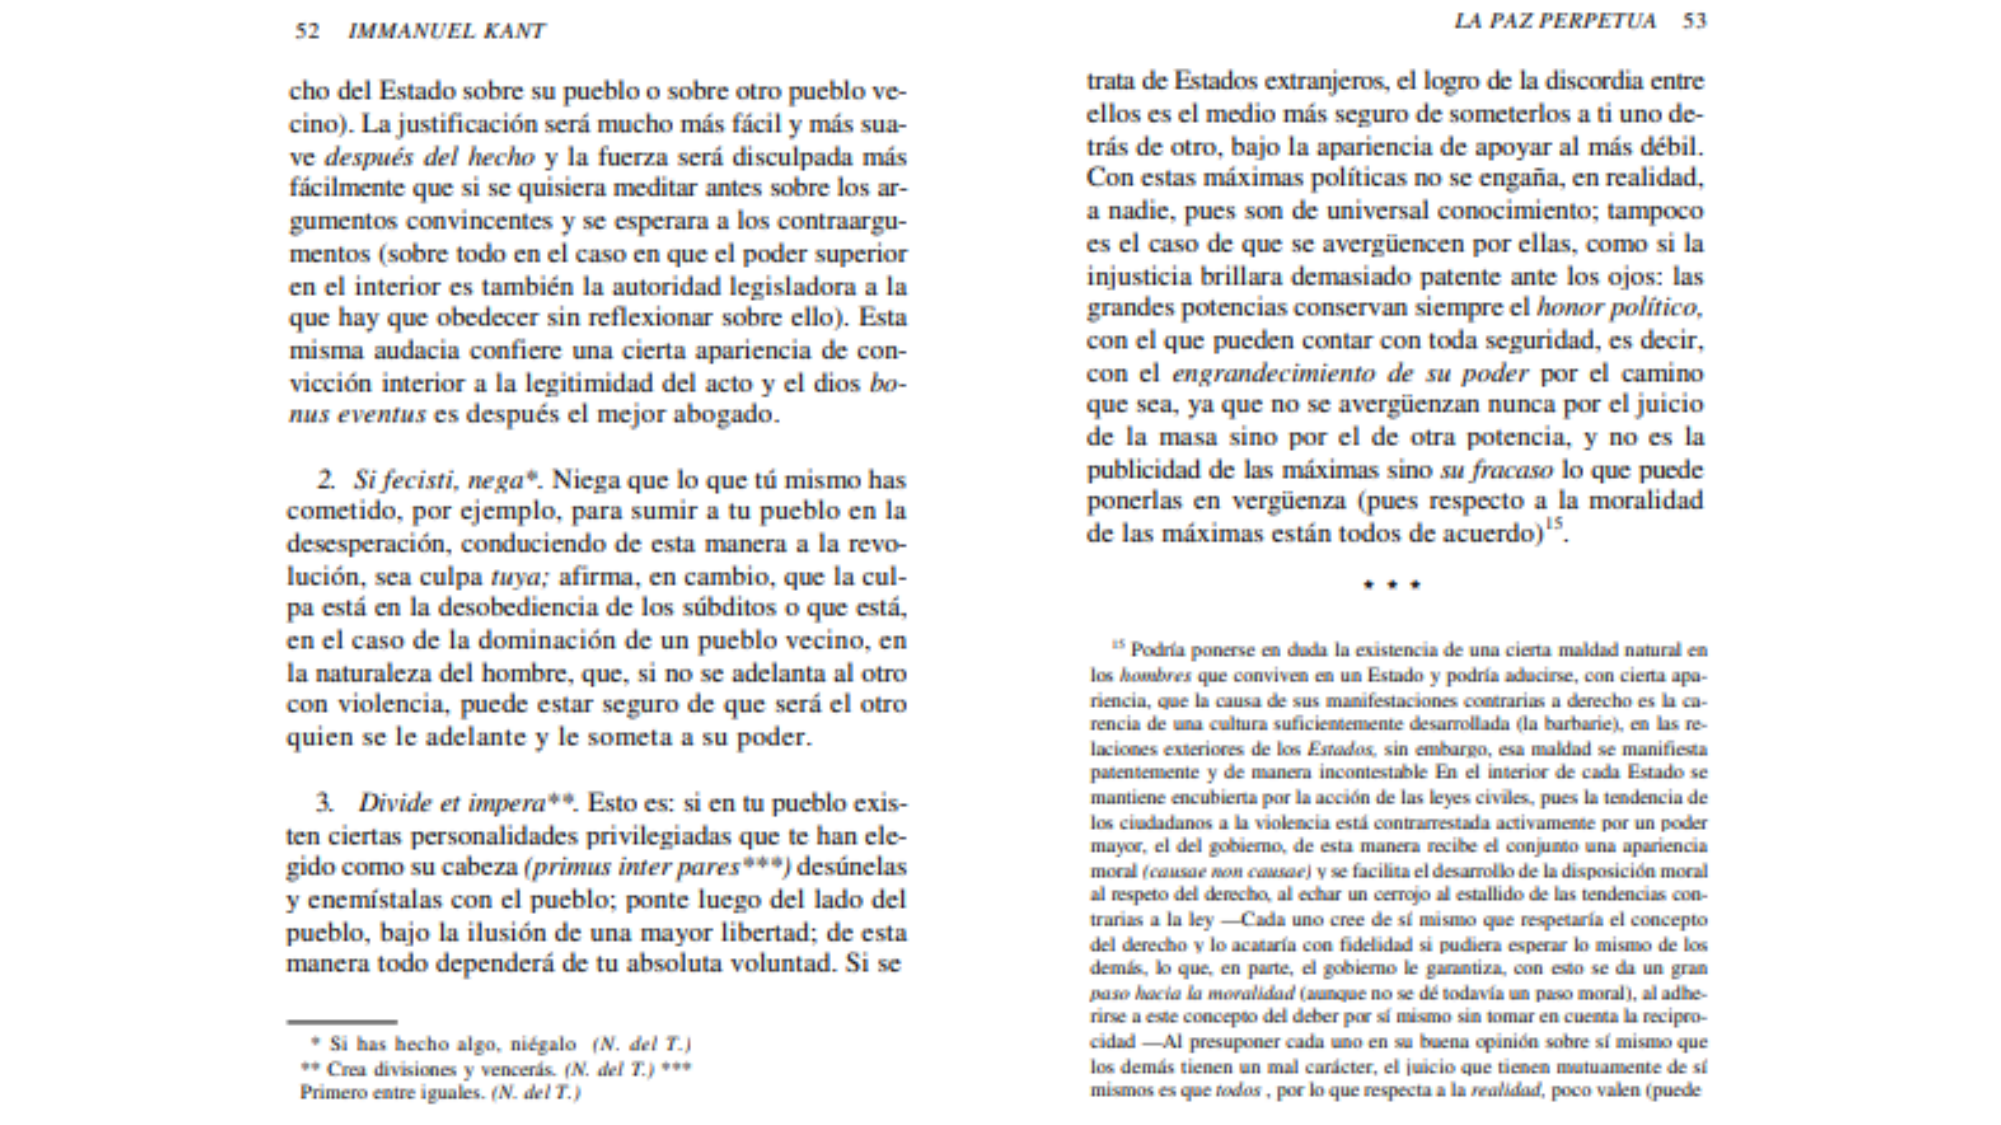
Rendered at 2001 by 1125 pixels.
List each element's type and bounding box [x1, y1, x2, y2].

picture [274, 6, 1726, 1125]
